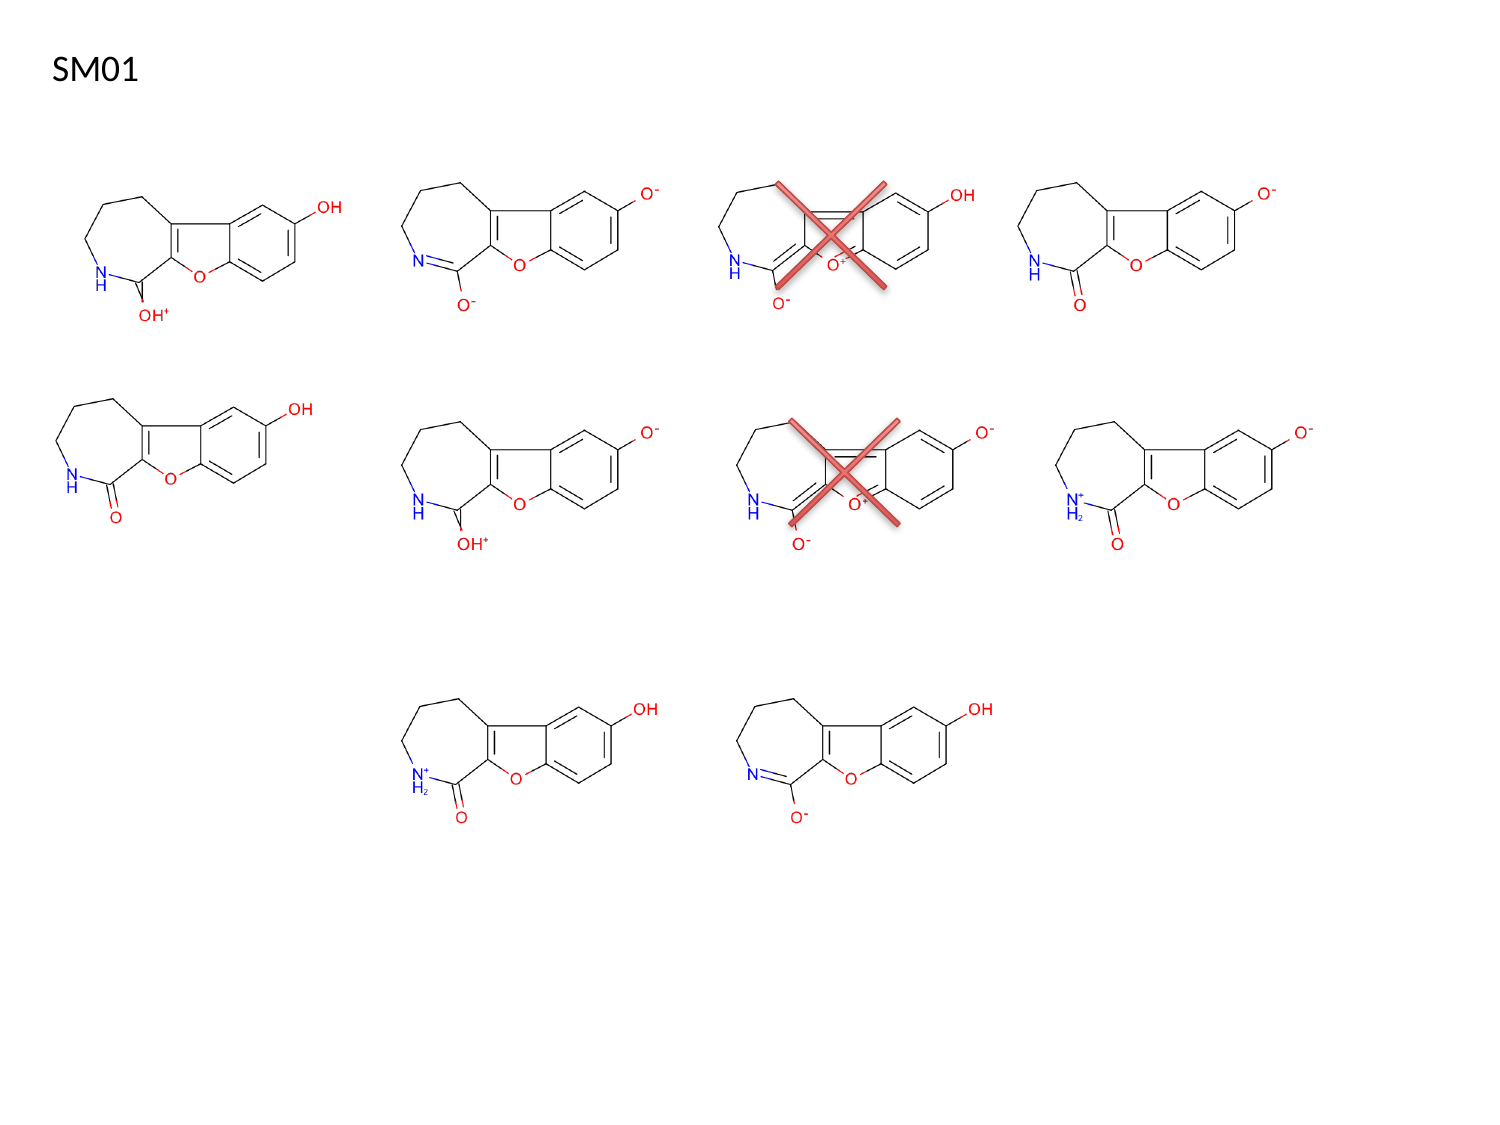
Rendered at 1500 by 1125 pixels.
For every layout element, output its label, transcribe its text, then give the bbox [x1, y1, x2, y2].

picture [696, 96, 1335, 912]
picture [380, 96, 681, 912]
picture [34, 108, 364, 612]
text_box SM01 [37, 36, 155, 97]
